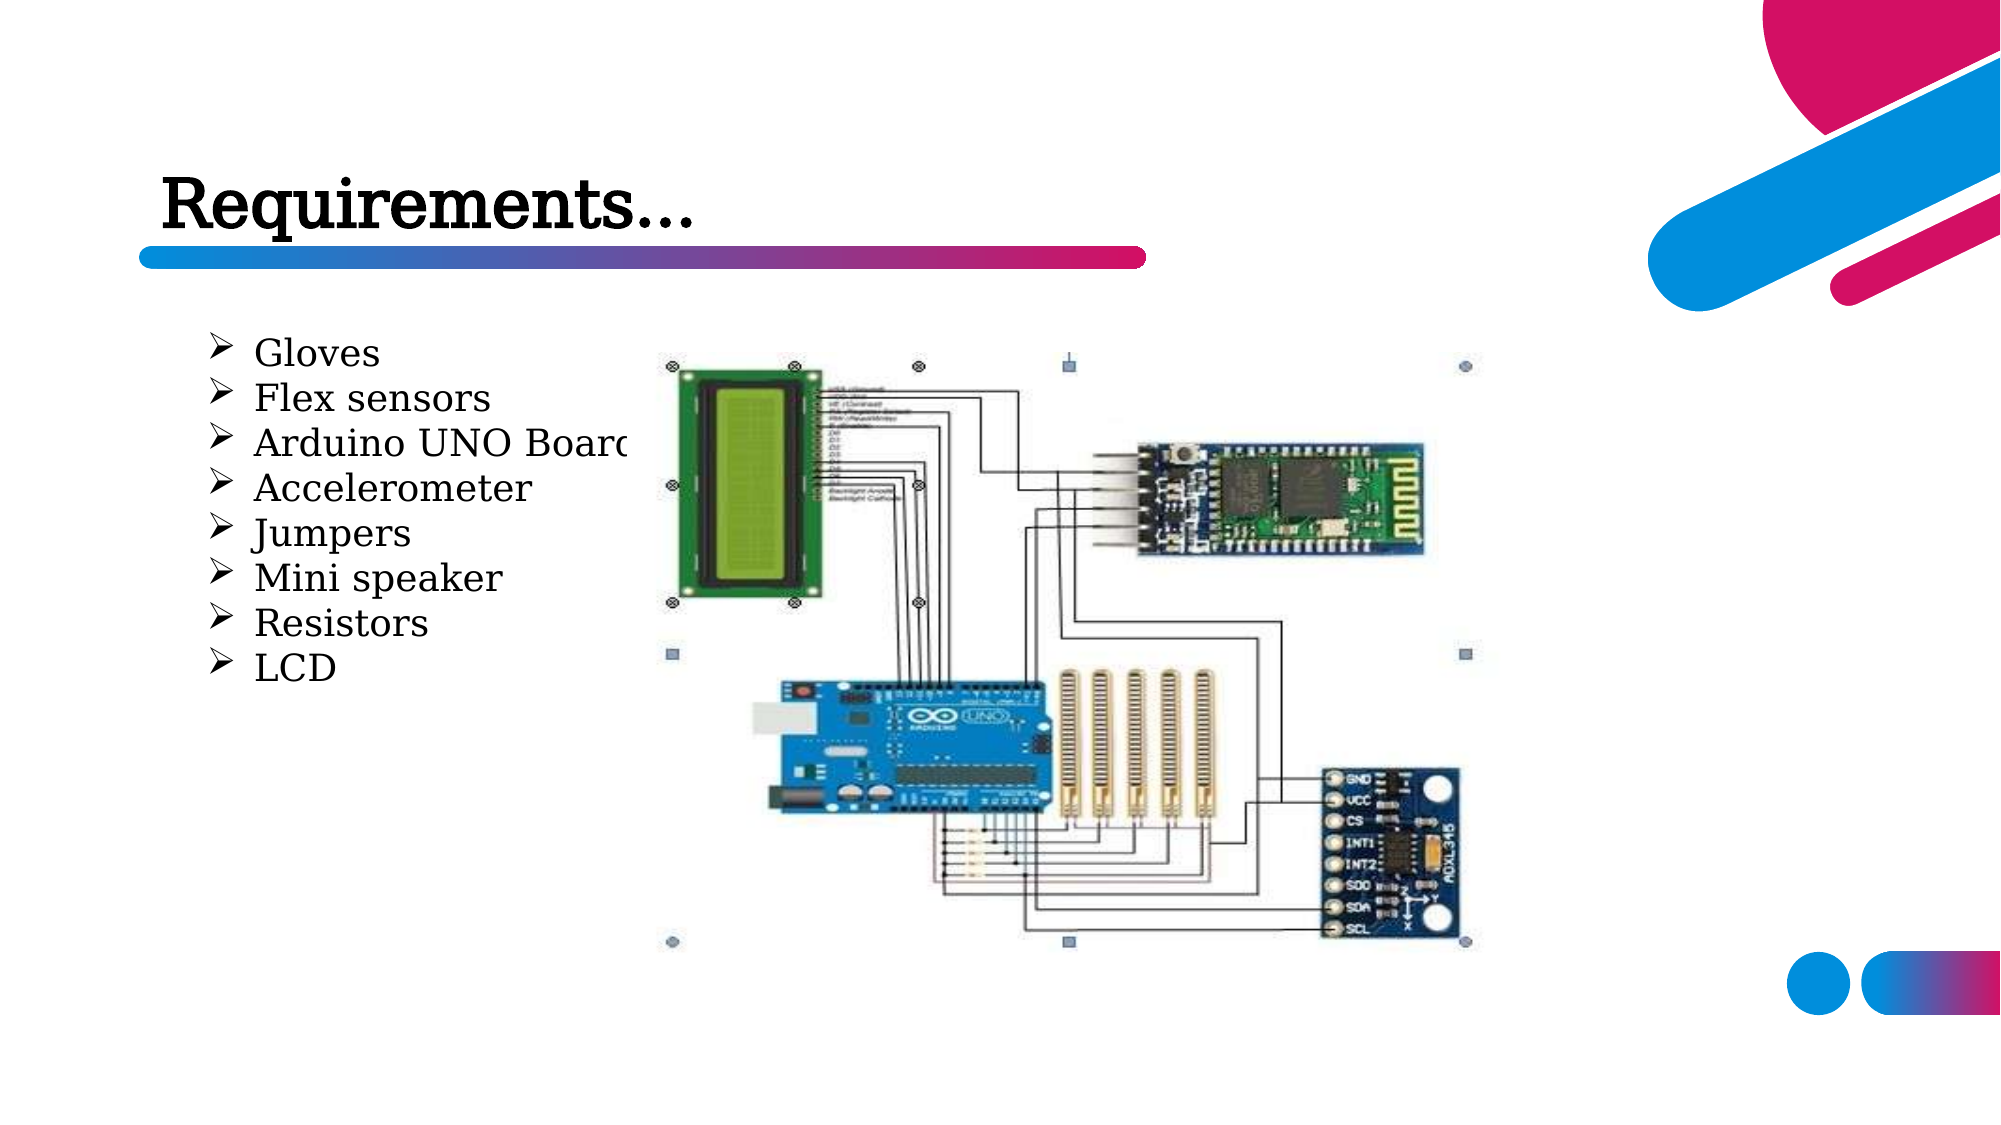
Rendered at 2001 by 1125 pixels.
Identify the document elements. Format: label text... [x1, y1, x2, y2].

slide_number [1772, 954, 1863, 1015]
picture [627, 352, 1501, 976]
footer Gloves Flex sensors Arduino UNO Board Accelerometer Jumpers Mini speaker Resistors LCD [191, 388, 627, 679]
title Requirements… [145, 127, 1630, 283]
